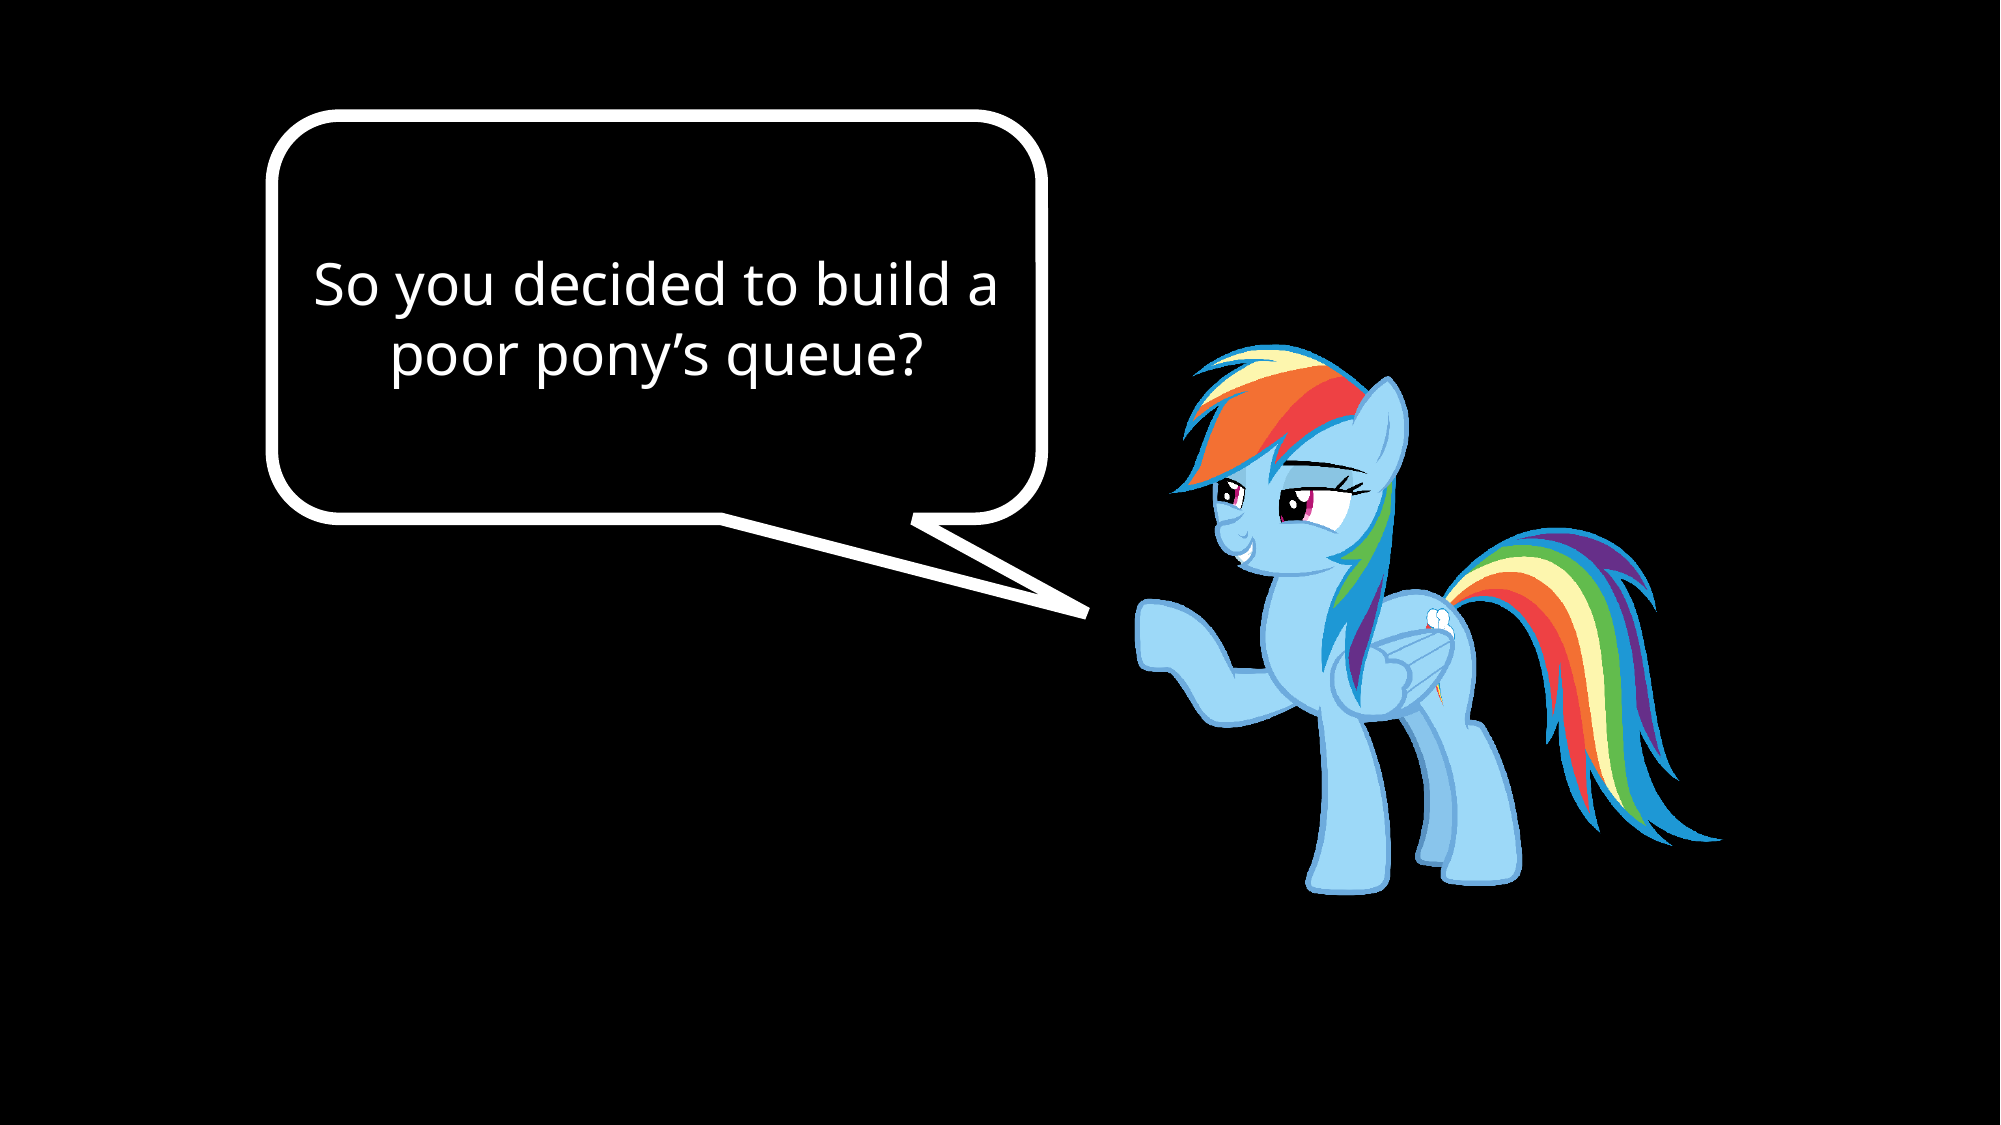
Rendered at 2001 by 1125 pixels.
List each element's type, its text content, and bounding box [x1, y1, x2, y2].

text_box So you decided to build a poor pony’s queue? [270, 114, 1088, 615]
picture [1128, 338, 1729, 902]
